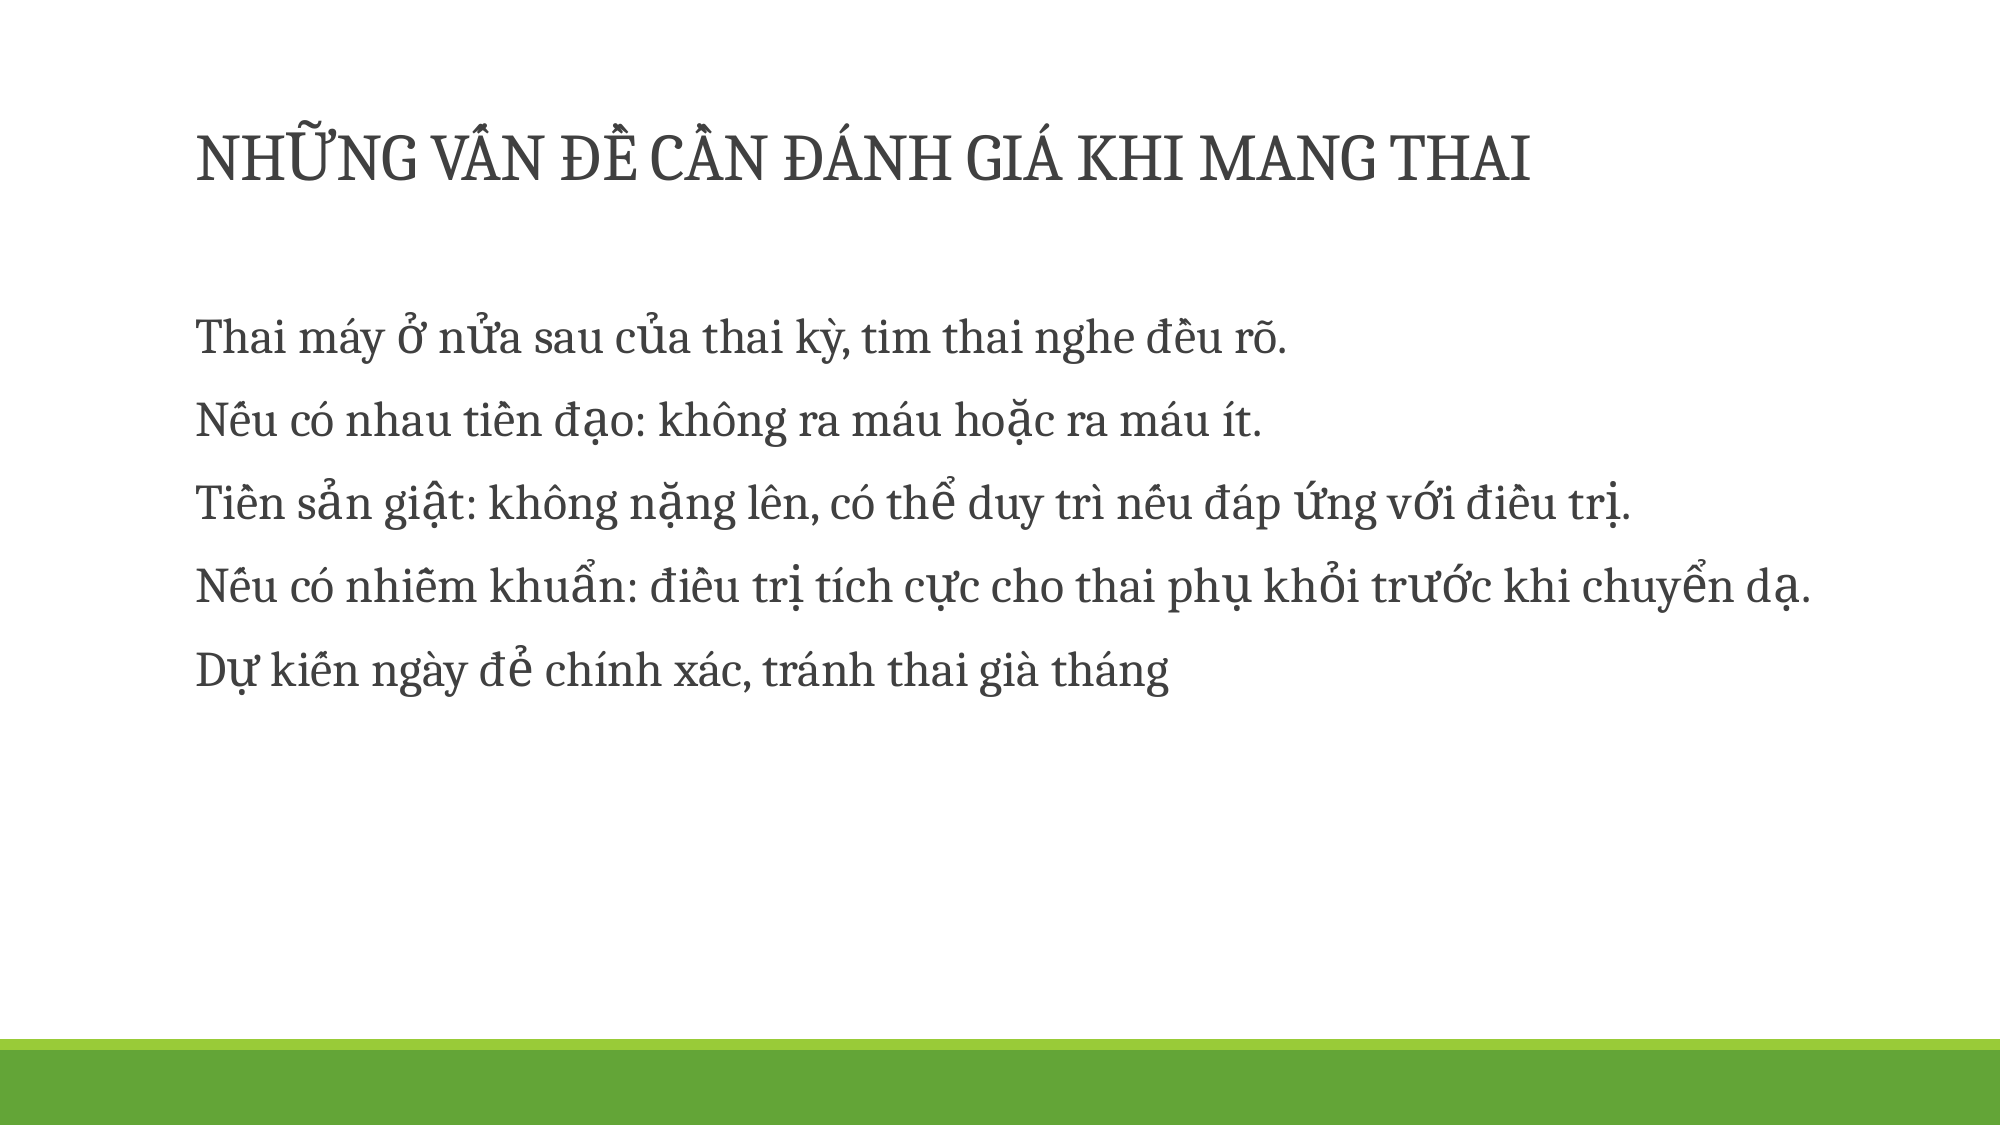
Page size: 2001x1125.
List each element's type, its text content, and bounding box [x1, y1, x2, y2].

title NHỮNG VẤN ĐỀ CẦN ĐÁNH GIÁ KHI MANG THAI [180, 47, 1830, 285]
list Thai máy ở nửa sau của thai kỳ, tim thai nghe đều rõ. Nếu có nhau tiền đạo: không ra máu hoặc ra máu ít. Tiền sản giật: không nặng lên, có thể duy trì nếu đáp ứng với điều trị. Nếu có nhiễm khuẩn: điều trị tích cực cho thai phụ khỏi trước khi chuyển dạ. Dự kiến ngày đẻ chính xác, tránh thai già tháng [180, 302, 1830, 963]
